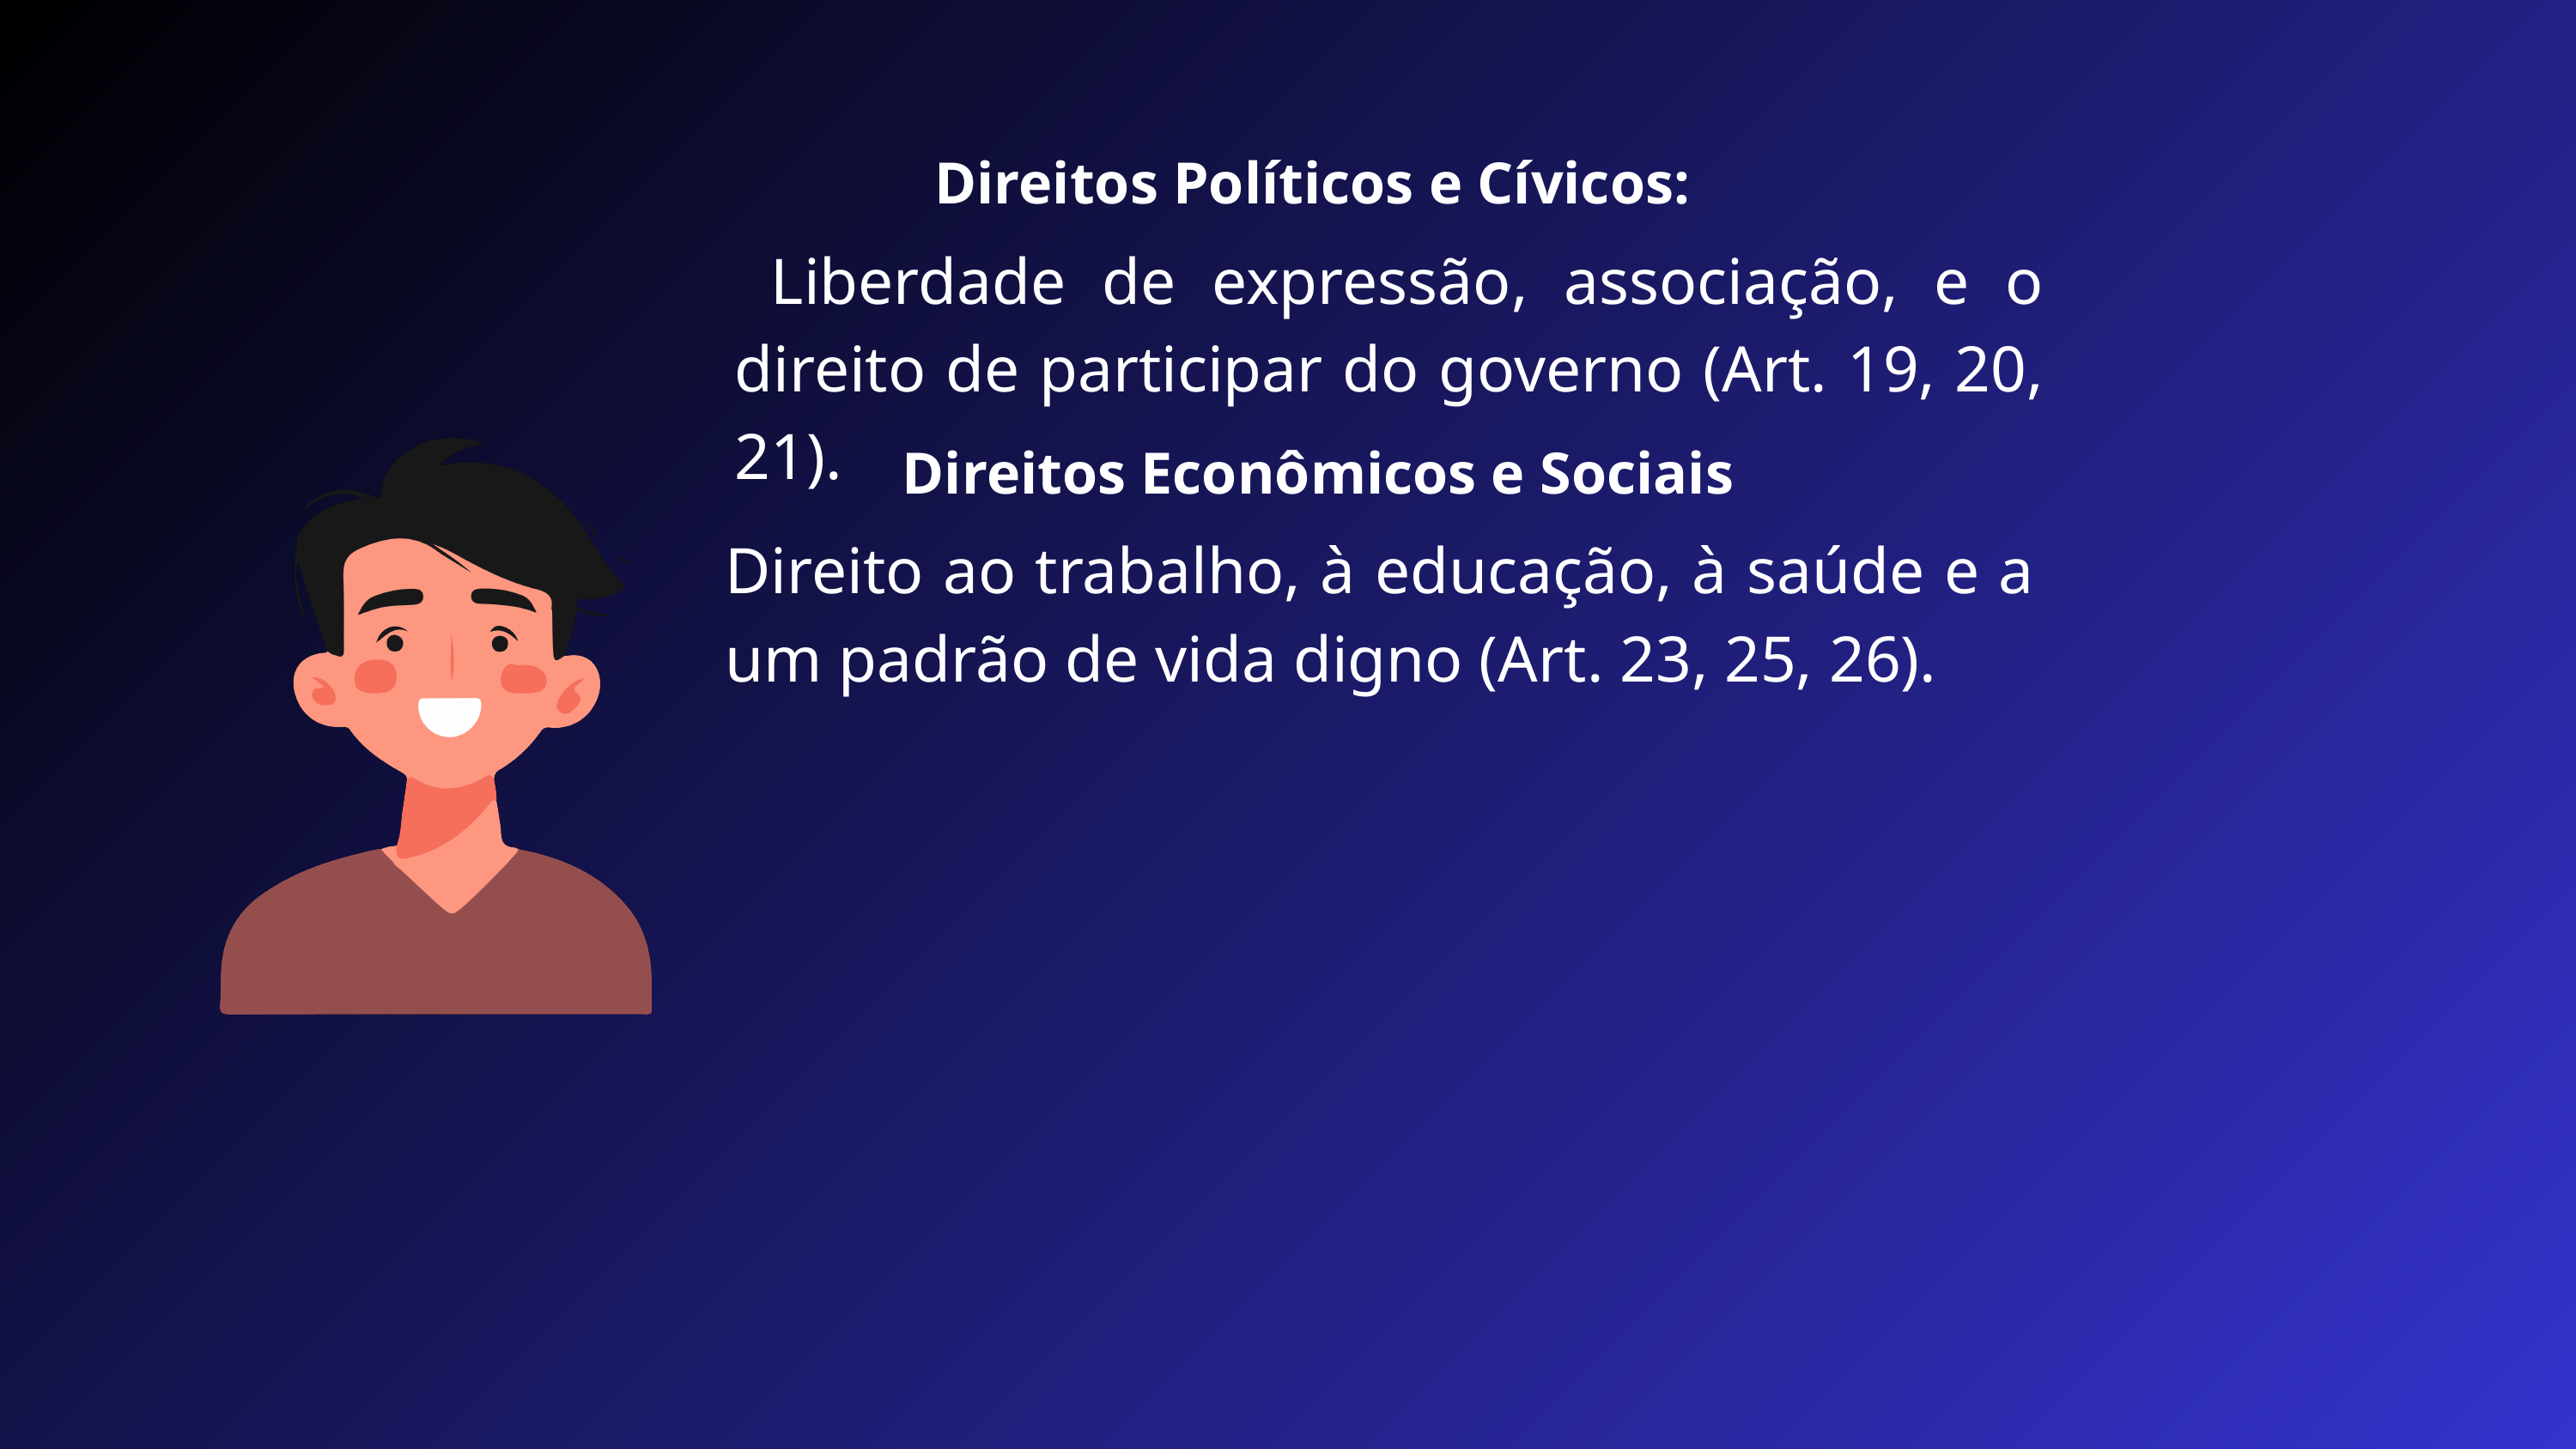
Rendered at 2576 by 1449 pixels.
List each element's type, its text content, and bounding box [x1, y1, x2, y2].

text_box Direitos Políticos e Cívicos: [934, 135, 1780, 215]
text_box Liberdade de expressão, associação, e o direito de participar do governo (Art. 19, 20, 21). [734, 228, 2045, 493]
text_box Direitos Econômicos e Sociais [902, 425, 1858, 506]
text_box [219, 434, 653, 1015]
text_box Direito ao trabalho, à educação, à saúde e a um padrão de vida digno (Art. 23, 25, 26). [725, 518, 2036, 694]
